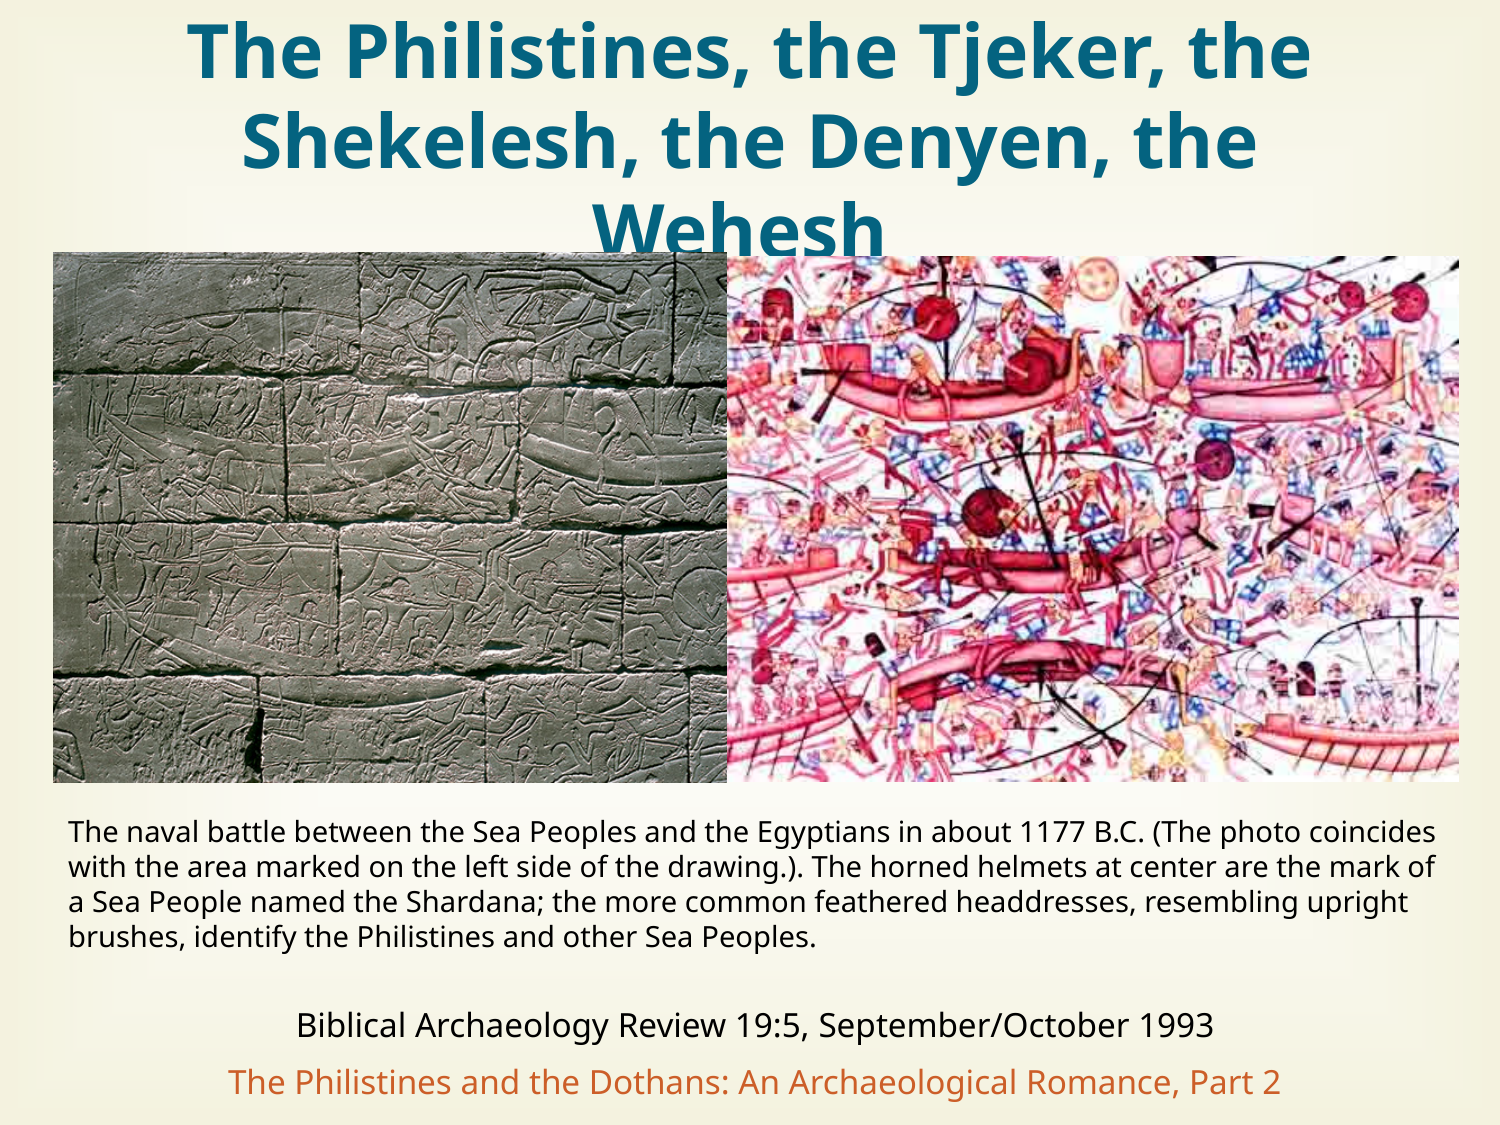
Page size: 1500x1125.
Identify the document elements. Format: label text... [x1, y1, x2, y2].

title The Philistines, the Tjeker, the Shekelesh, the Denyen, the Wehesh [75, 45, 1425, 233]
picture [52, 252, 1459, 783]
text_box Biblical Archaeology Review 19:5, September/October 1993 The Philistines and the Dothans: An Archaeological Romance, Part 2 [53, 997, 1459, 1109]
text_box The naval battle between the Sea Peoples and the Egyptians in about 1177 B.C. (The photo coincides with the area marked on the left side of the drawing.). The horned helmets at center are the mark of a Sea People named the Shardana; the more common feathered headdresses, resembling upright brushes, identify the Philistines and other Sea Peoples. [53, 806, 1459, 961]
